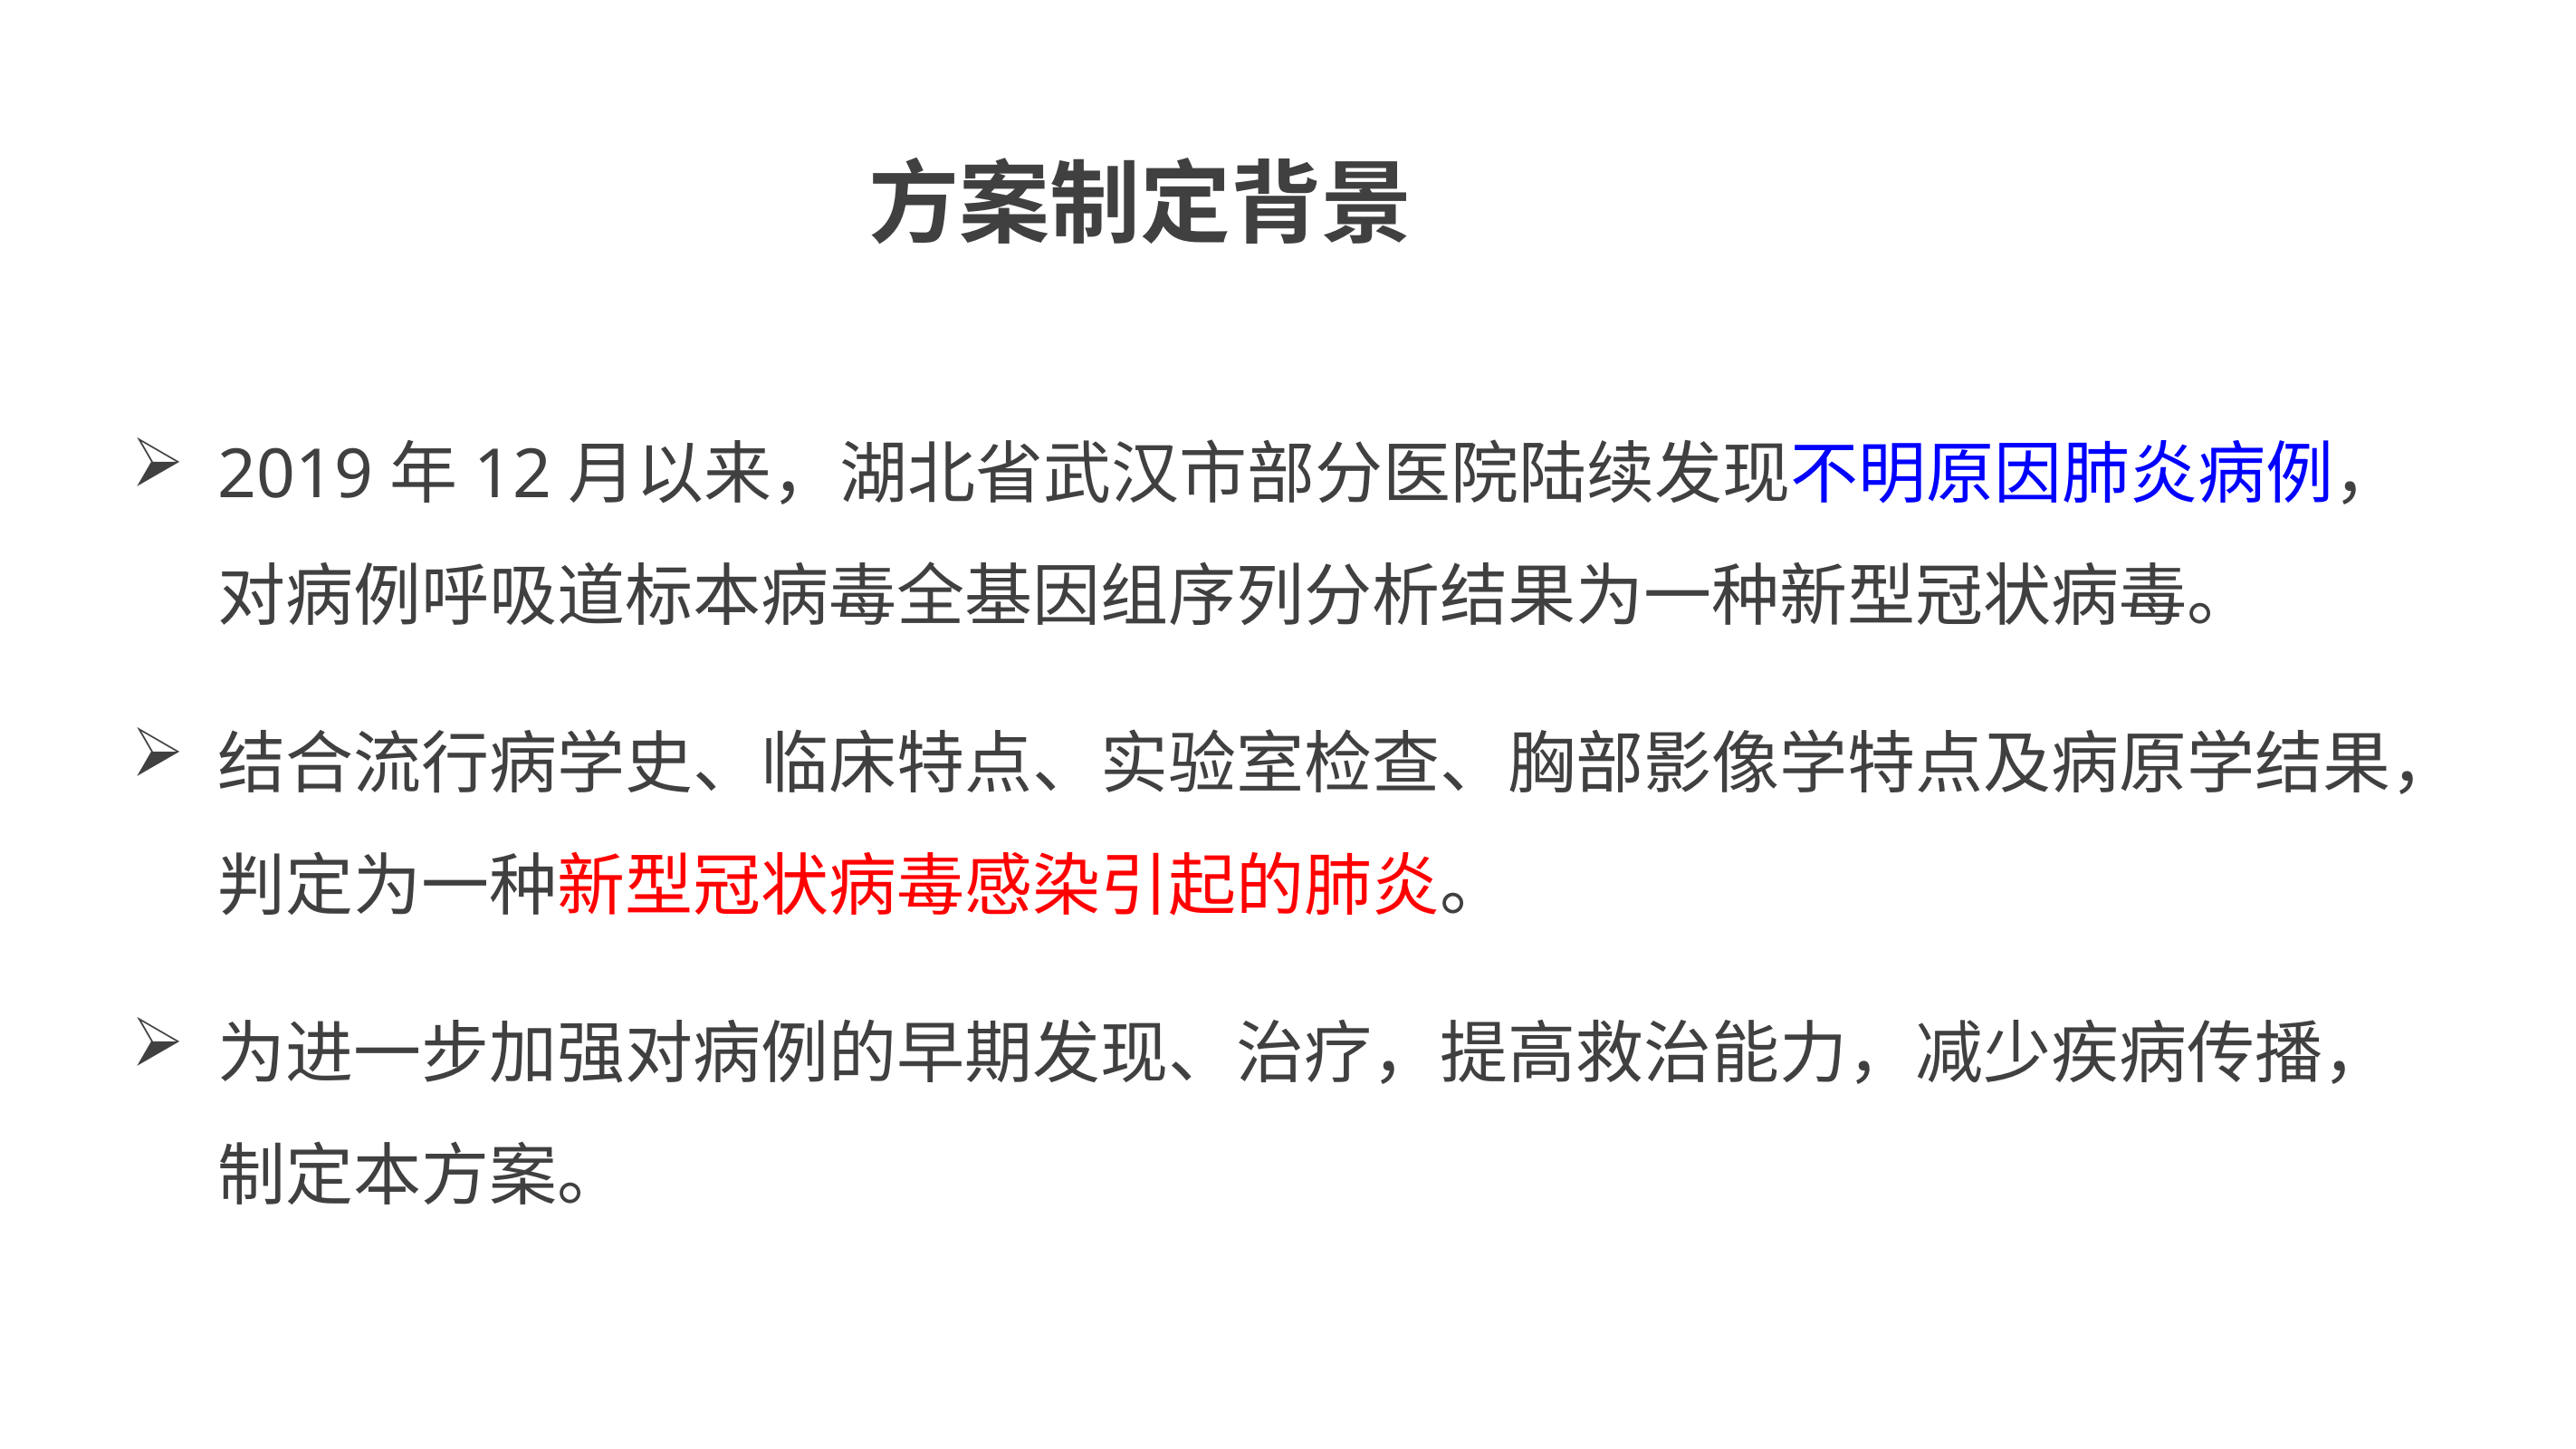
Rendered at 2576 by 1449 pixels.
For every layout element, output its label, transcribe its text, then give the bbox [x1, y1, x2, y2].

title 方案制定背景 [868, 136, 1640, 284]
list 2019年12月以来，湖北省武汉市部分医院陆续发现不明原因肺炎病例， 对病例呼吸道标本病毒全基因组序列分析结果为一种新型冠状病毒。 结合流行病学史、临床特点、实验室检查、胸部影像学特点及病原学结果，判定为一种新型冠状病毒感染引起的肺炎。 为进一步加强对病例的早期发现、治疗，提高救治能力，减少疾病传播，制定本方案。 [131, 389, 2450, 1346]
